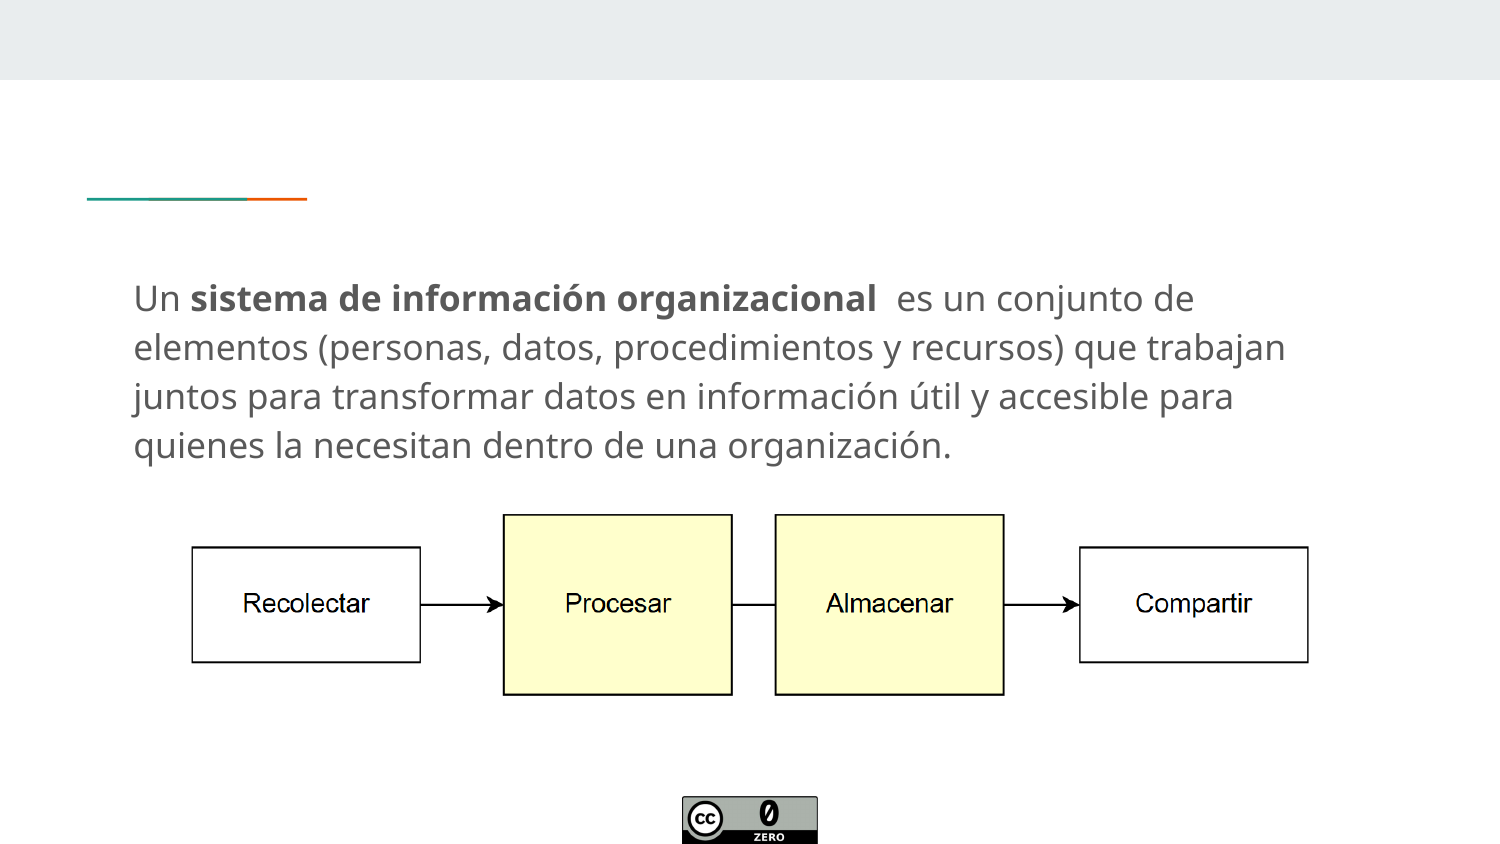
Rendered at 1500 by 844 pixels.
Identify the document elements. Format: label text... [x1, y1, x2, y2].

picture [187, 493, 1313, 703]
picture [682, 795, 818, 844]
list Un sistema de información organizacional es un conjunto de elementos (personas, datos, procedimientos y recursos) que trabajan juntos para transformar datos en información útil y accesible para quienes la necesitan dentro de una organización. [118, 255, 1359, 487]
